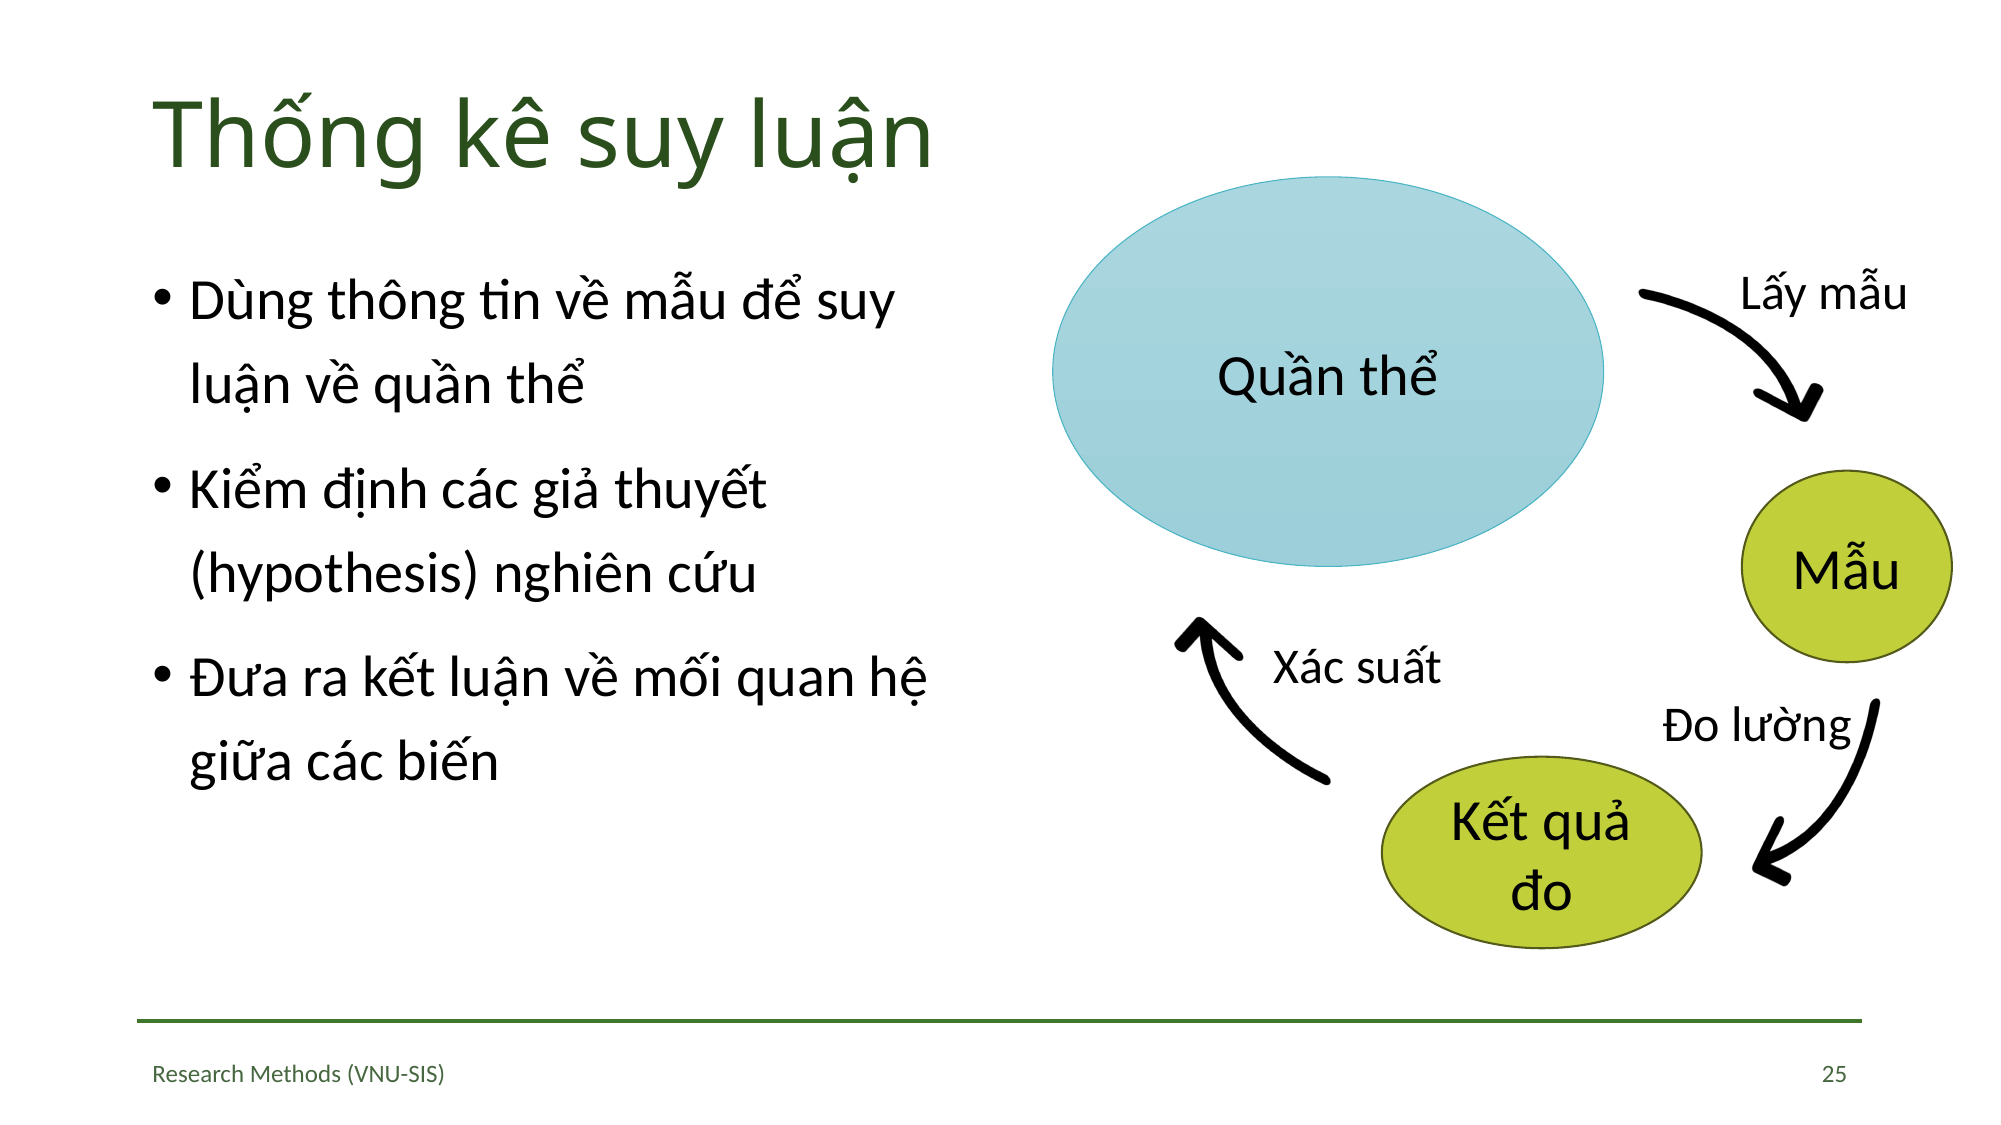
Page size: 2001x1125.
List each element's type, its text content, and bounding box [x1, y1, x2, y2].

list Dùng thông tin về mẫu để suy luận về quần thể Kiểm định các giả thuyết (hypothesis) nghiên cứu Đưa ra kết luận về mối quan hệ giữa các biến [137, 239, 989, 924]
text_box Xác suất [1335, 626, 1530, 702]
footer Research Methods (VNU-SIS) [137, 1042, 514, 1103]
text_box Đo lường [1647, 683, 1745, 759]
picture [1703, 652, 1939, 923]
text_box Quần thể [1052, 176, 1605, 567]
picture [1590, 230, 1862, 470]
slide_number 25 [1412, 1042, 1863, 1103]
text_box Lấy mẫu [1801, 251, 1970, 327]
text_box Mẫu [1740, 469, 1953, 664]
picture [1125, 574, 1394, 837]
title Thống kê suy luận [137, 59, 1863, 216]
text_box Kết quả đo [1380, 755, 1703, 950]
